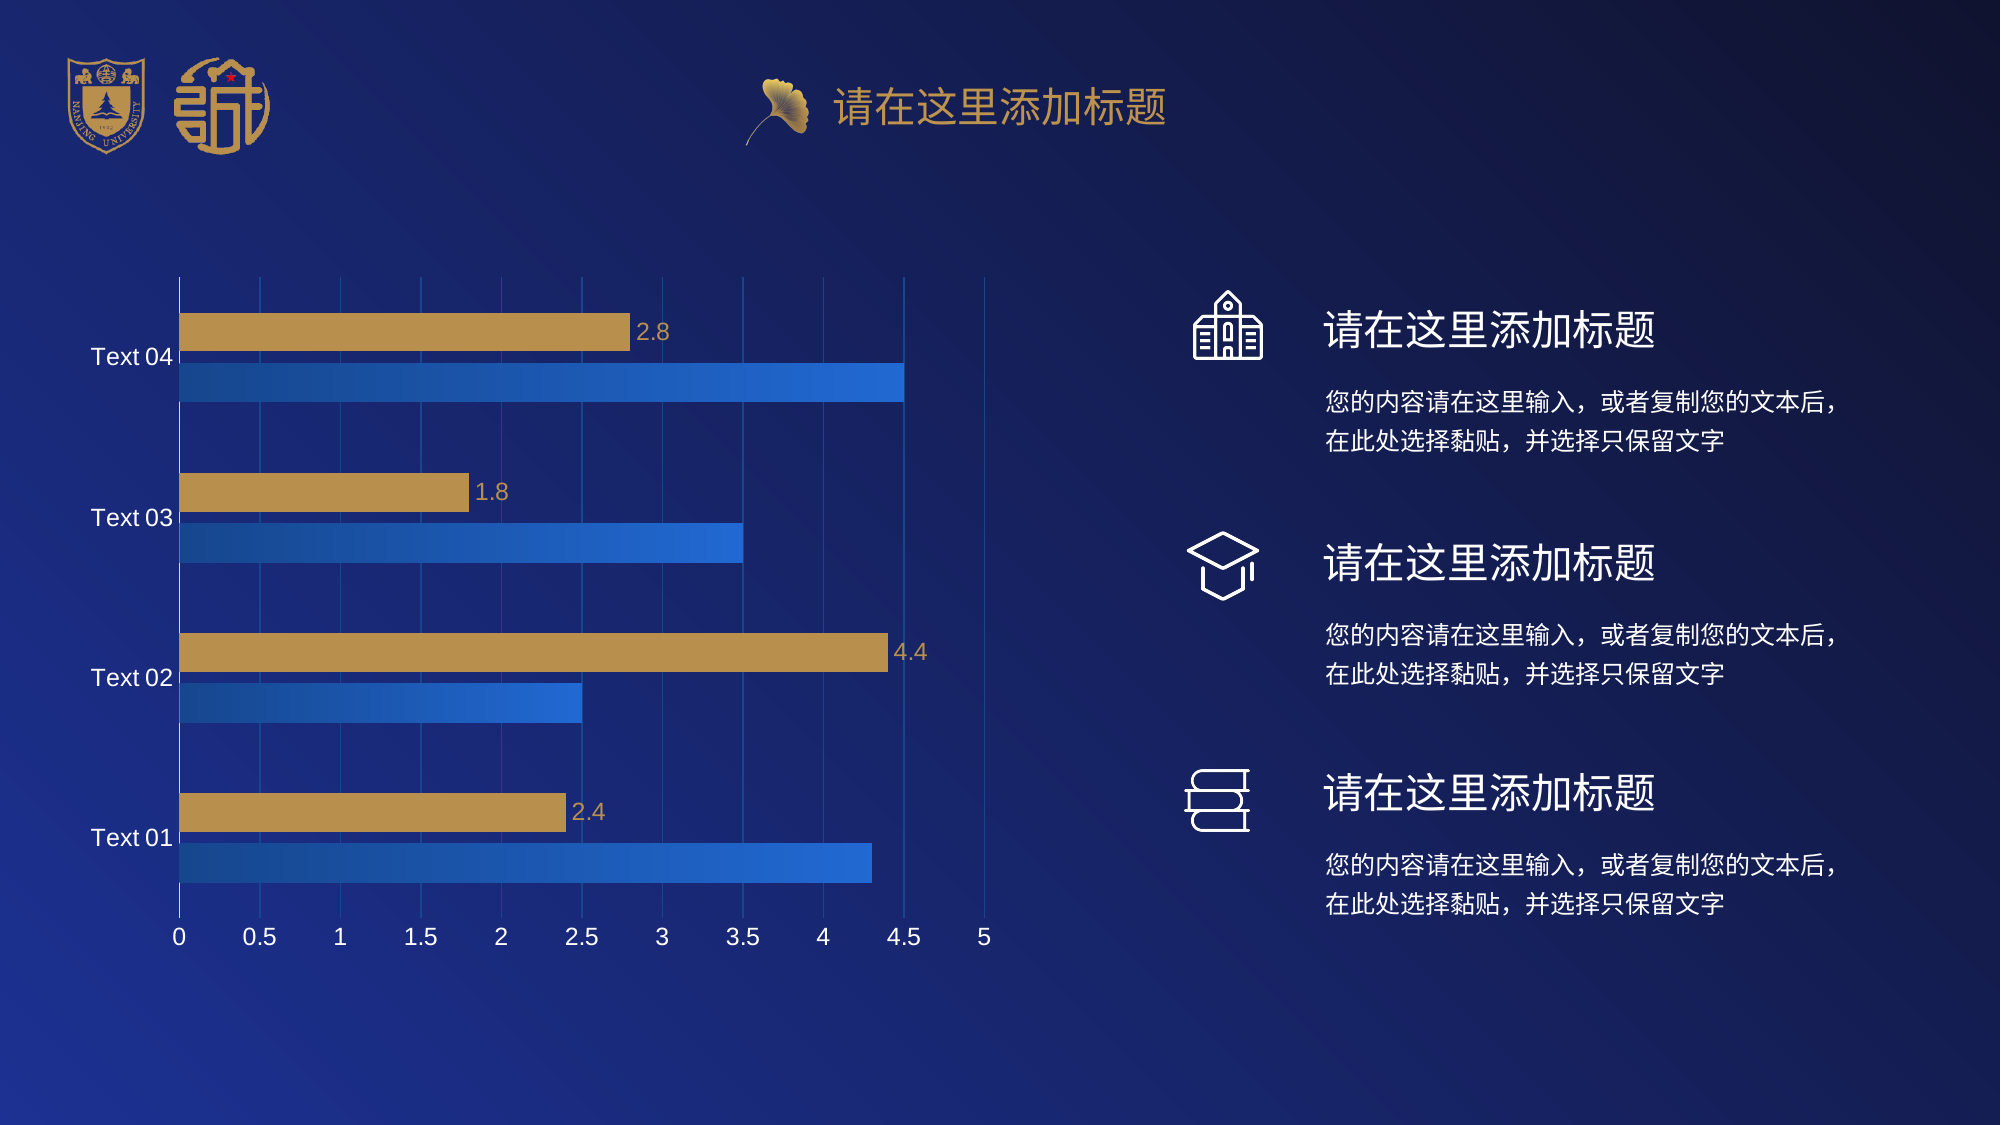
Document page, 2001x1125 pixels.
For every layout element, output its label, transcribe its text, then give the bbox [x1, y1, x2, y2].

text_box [1184, 758, 1885, 924]
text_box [1193, 290, 1885, 461]
text_box 请在这里添加标题 [818, 73, 1182, 139]
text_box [1183, 526, 1885, 694]
picture [0, 0, 285, 281]
chart [71, 263, 1011, 965]
picture [731, 64, 830, 169]
